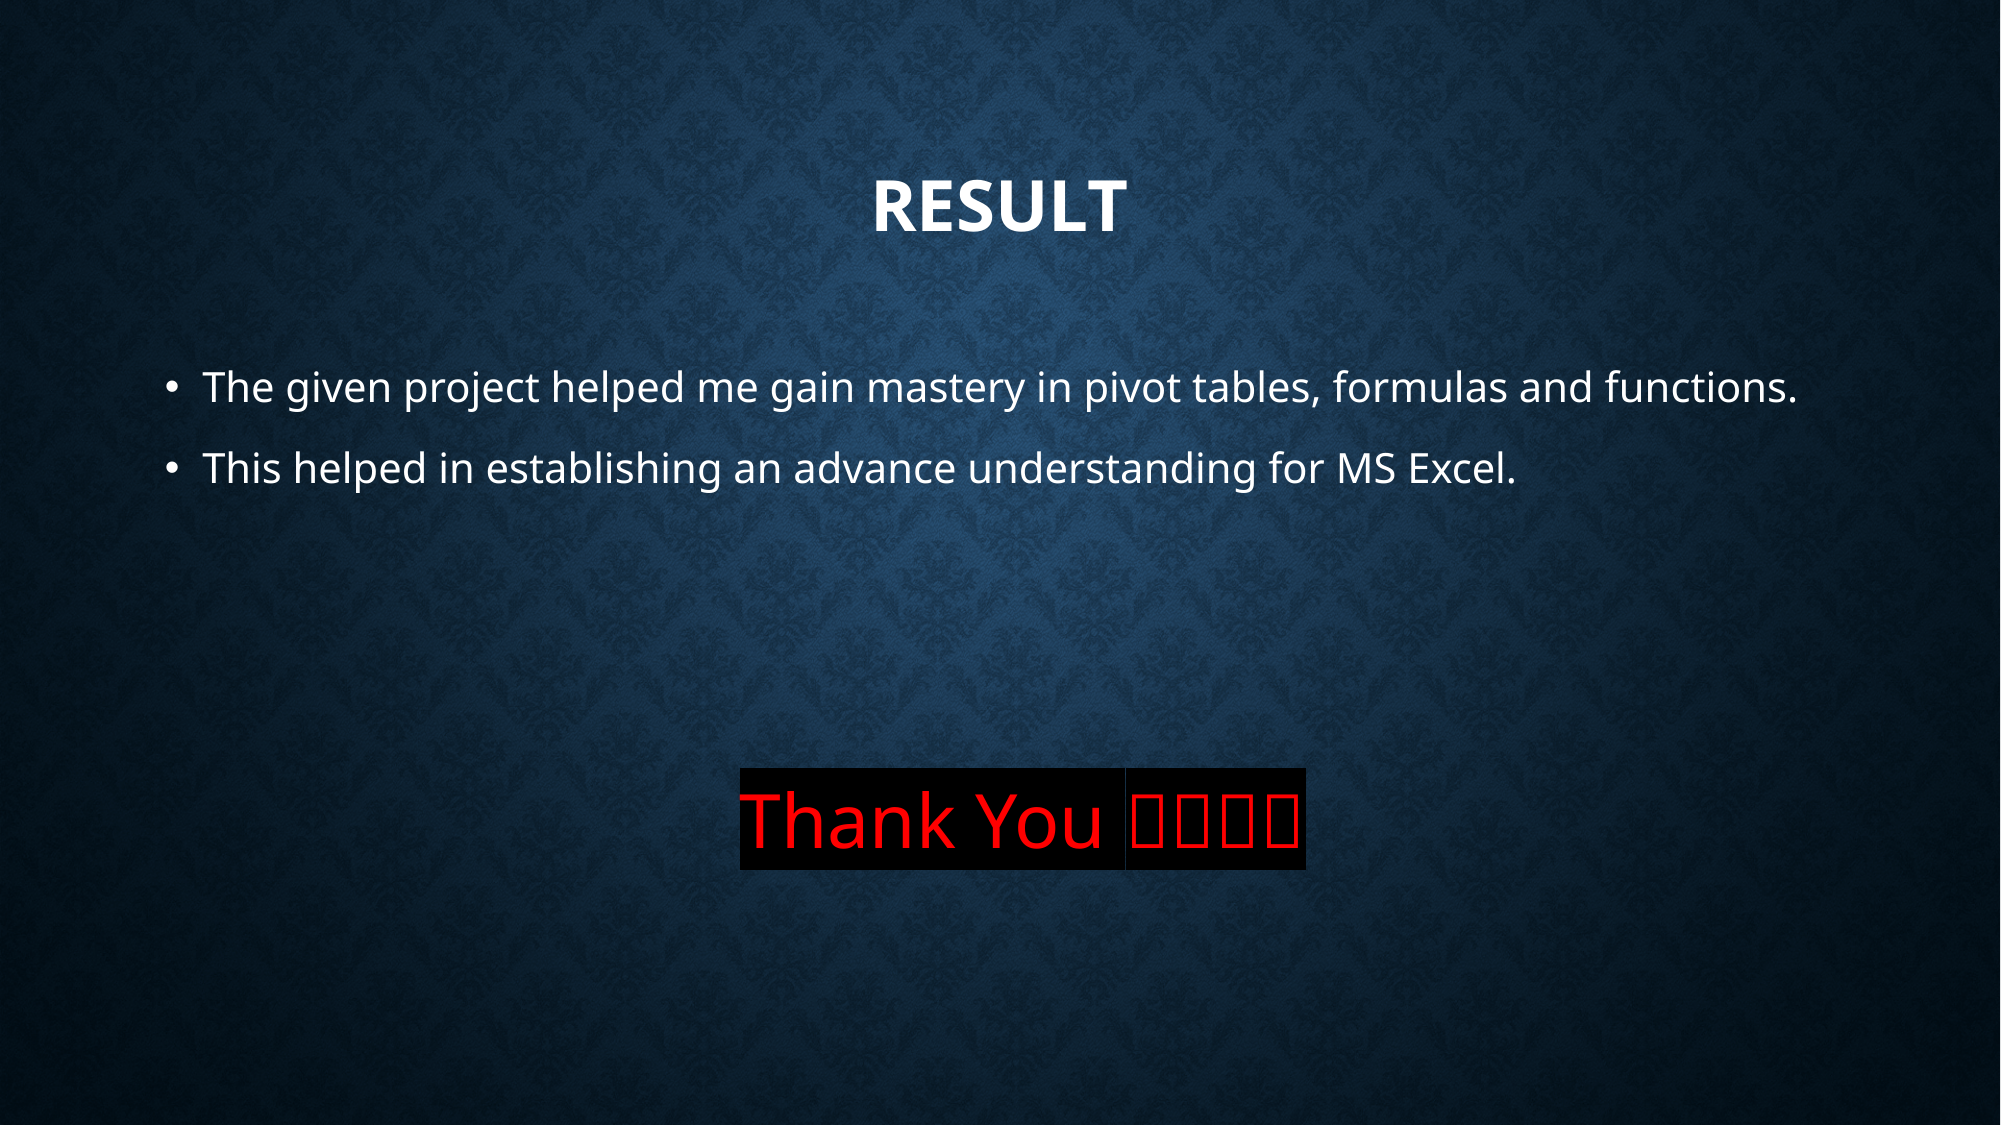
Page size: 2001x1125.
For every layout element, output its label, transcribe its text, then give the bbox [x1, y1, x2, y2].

list The given project helped me gain mastery in pivot tables, formulas and functions. This helped in establishing an advance understanding for MS Excel. Thank You  [150, 343, 1849, 950]
title RESULT [149, 99, 1849, 318]
picture [0, 0, 2001, 1125]
